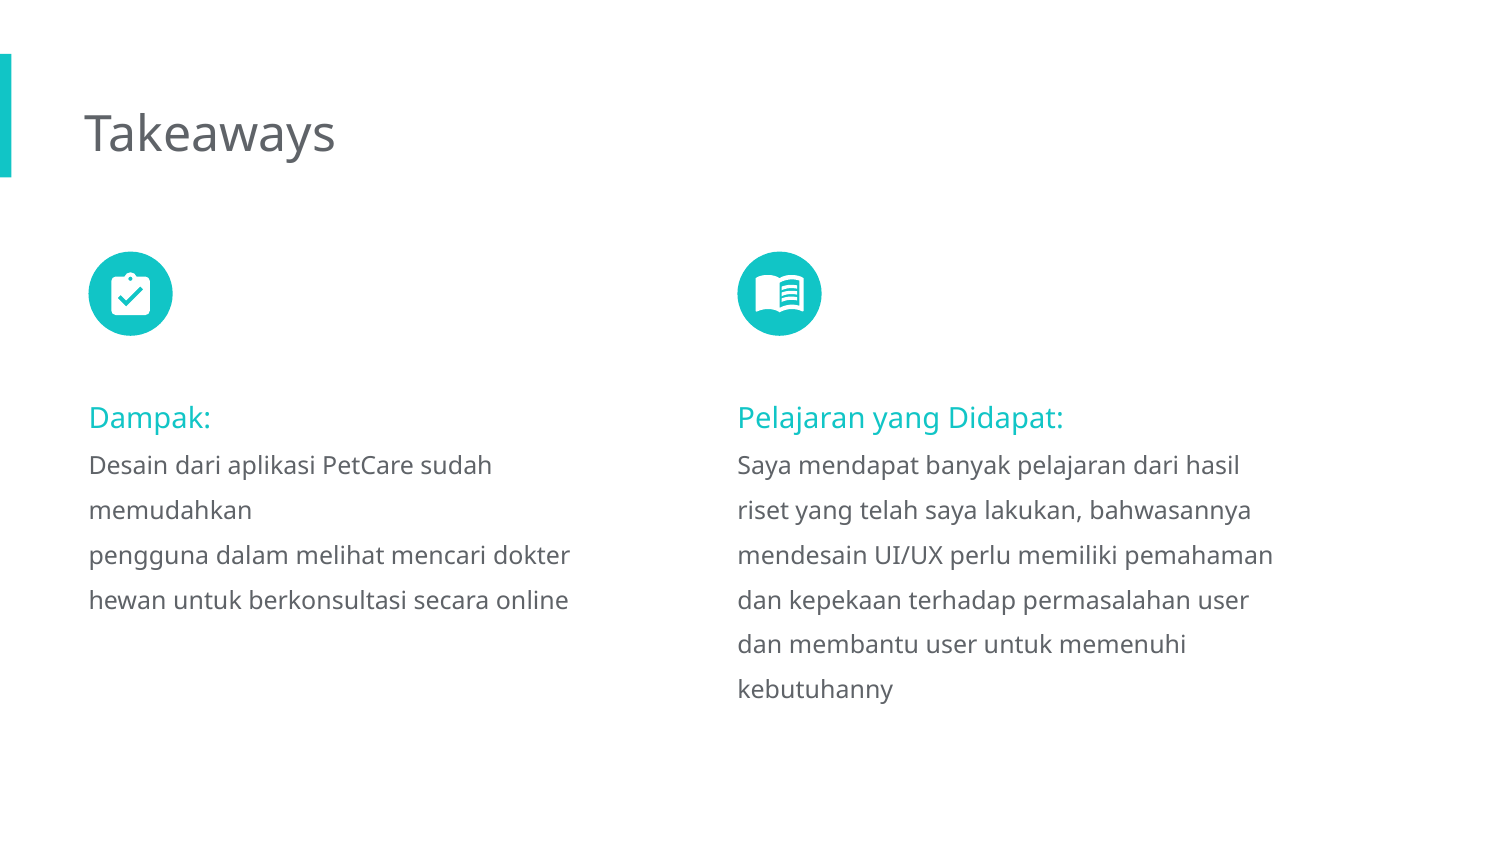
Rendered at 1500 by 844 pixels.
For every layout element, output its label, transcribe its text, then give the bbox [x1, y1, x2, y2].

text_box Pelajaran yang Didapat: Saya mendapat banyak pelajaran dari hasil riset yang telah saya lakukan, bahwasannya mendesain UI/UX perlu memiliki pemahaman dan kepekaan terhadap permasalahan user dan membantu user untuk memenuhi kebutuhanny [737, 367, 1303, 719]
text_box Takeaways [84, 85, 894, 176]
text_box [88, 251, 173, 336]
text_box Dampak: Desain dari aplikasi PetCare sudah memudahkan pengguna dalam melihat mencari dokter hewan untuk berkonsultasi secara online [88, 367, 654, 629]
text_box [755, 274, 804, 313]
text_box [111, 272, 150, 316]
text_box [737, 251, 822, 336]
